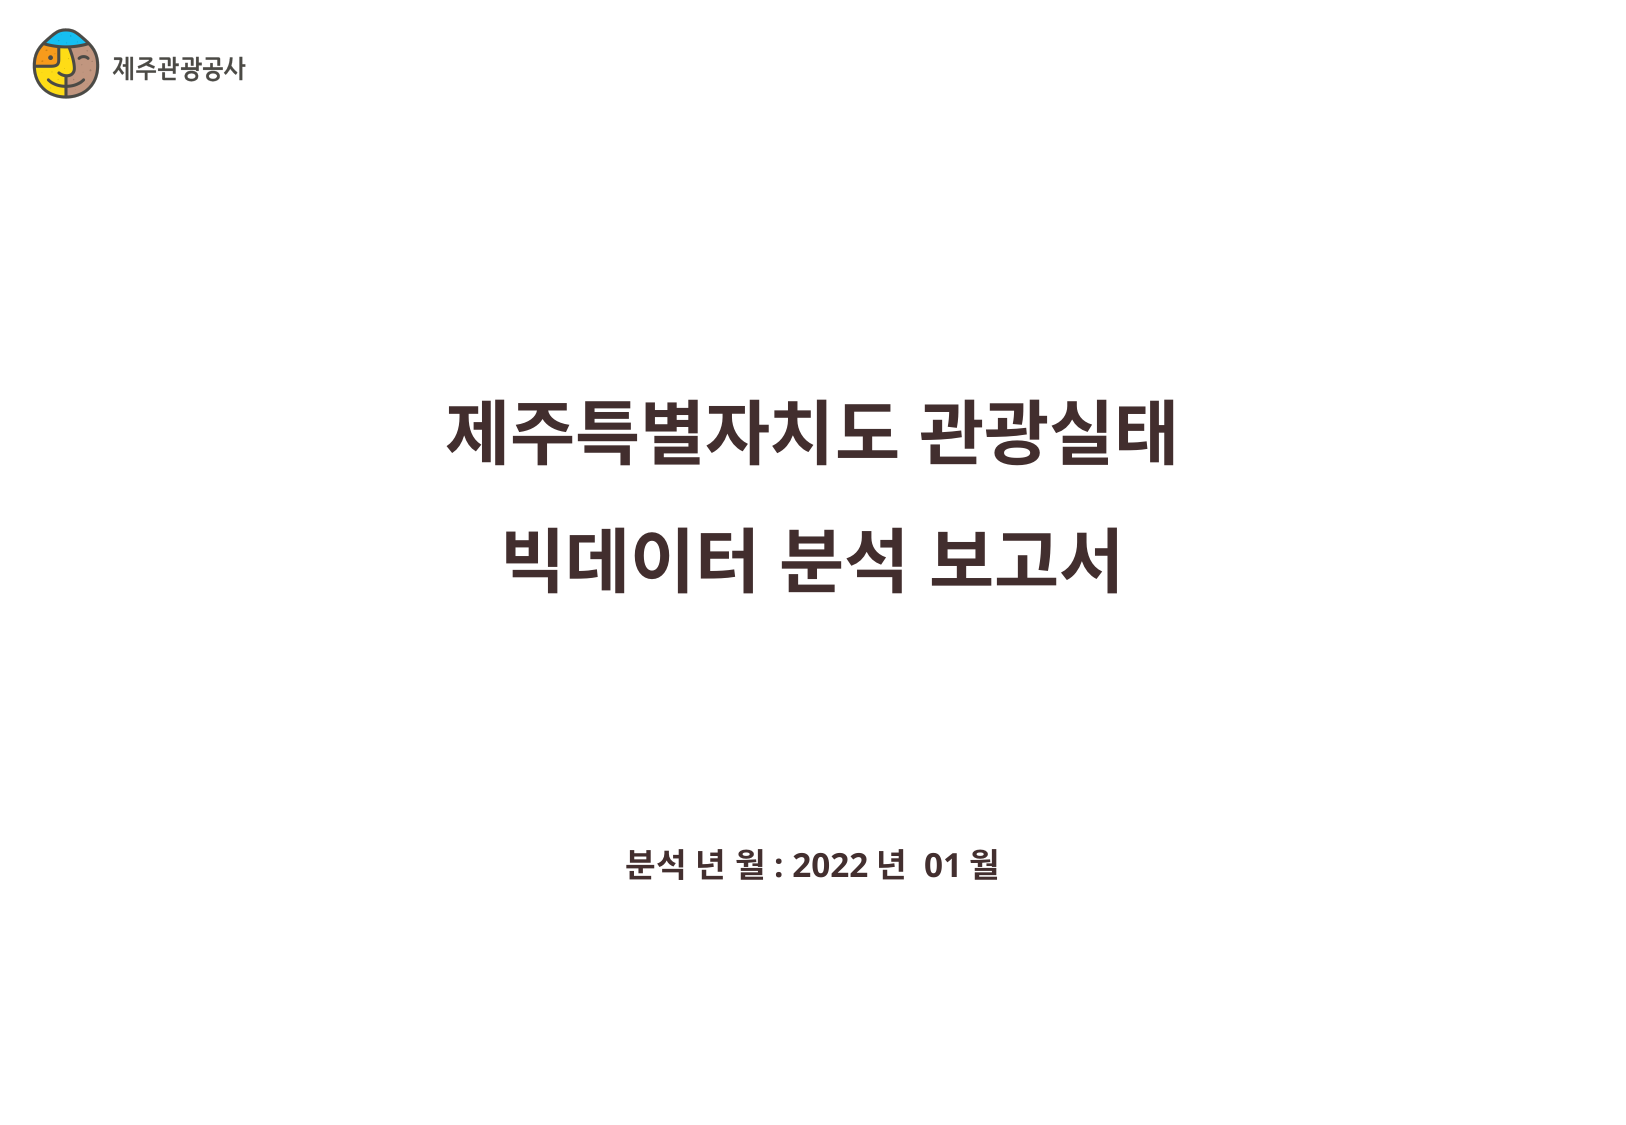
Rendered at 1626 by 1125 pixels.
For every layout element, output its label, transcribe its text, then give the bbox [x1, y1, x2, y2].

text_box 분석 년 월: 2022년 01월 [0, 816, 1625, 892]
picture [28, 27, 104, 101]
text_box [0, 0, 1625, 207]
text_box 제주특별자치도 관광실태 빅데이터 분석 보고서 [0, 339, 1625, 609]
picture [110, 53, 248, 84]
